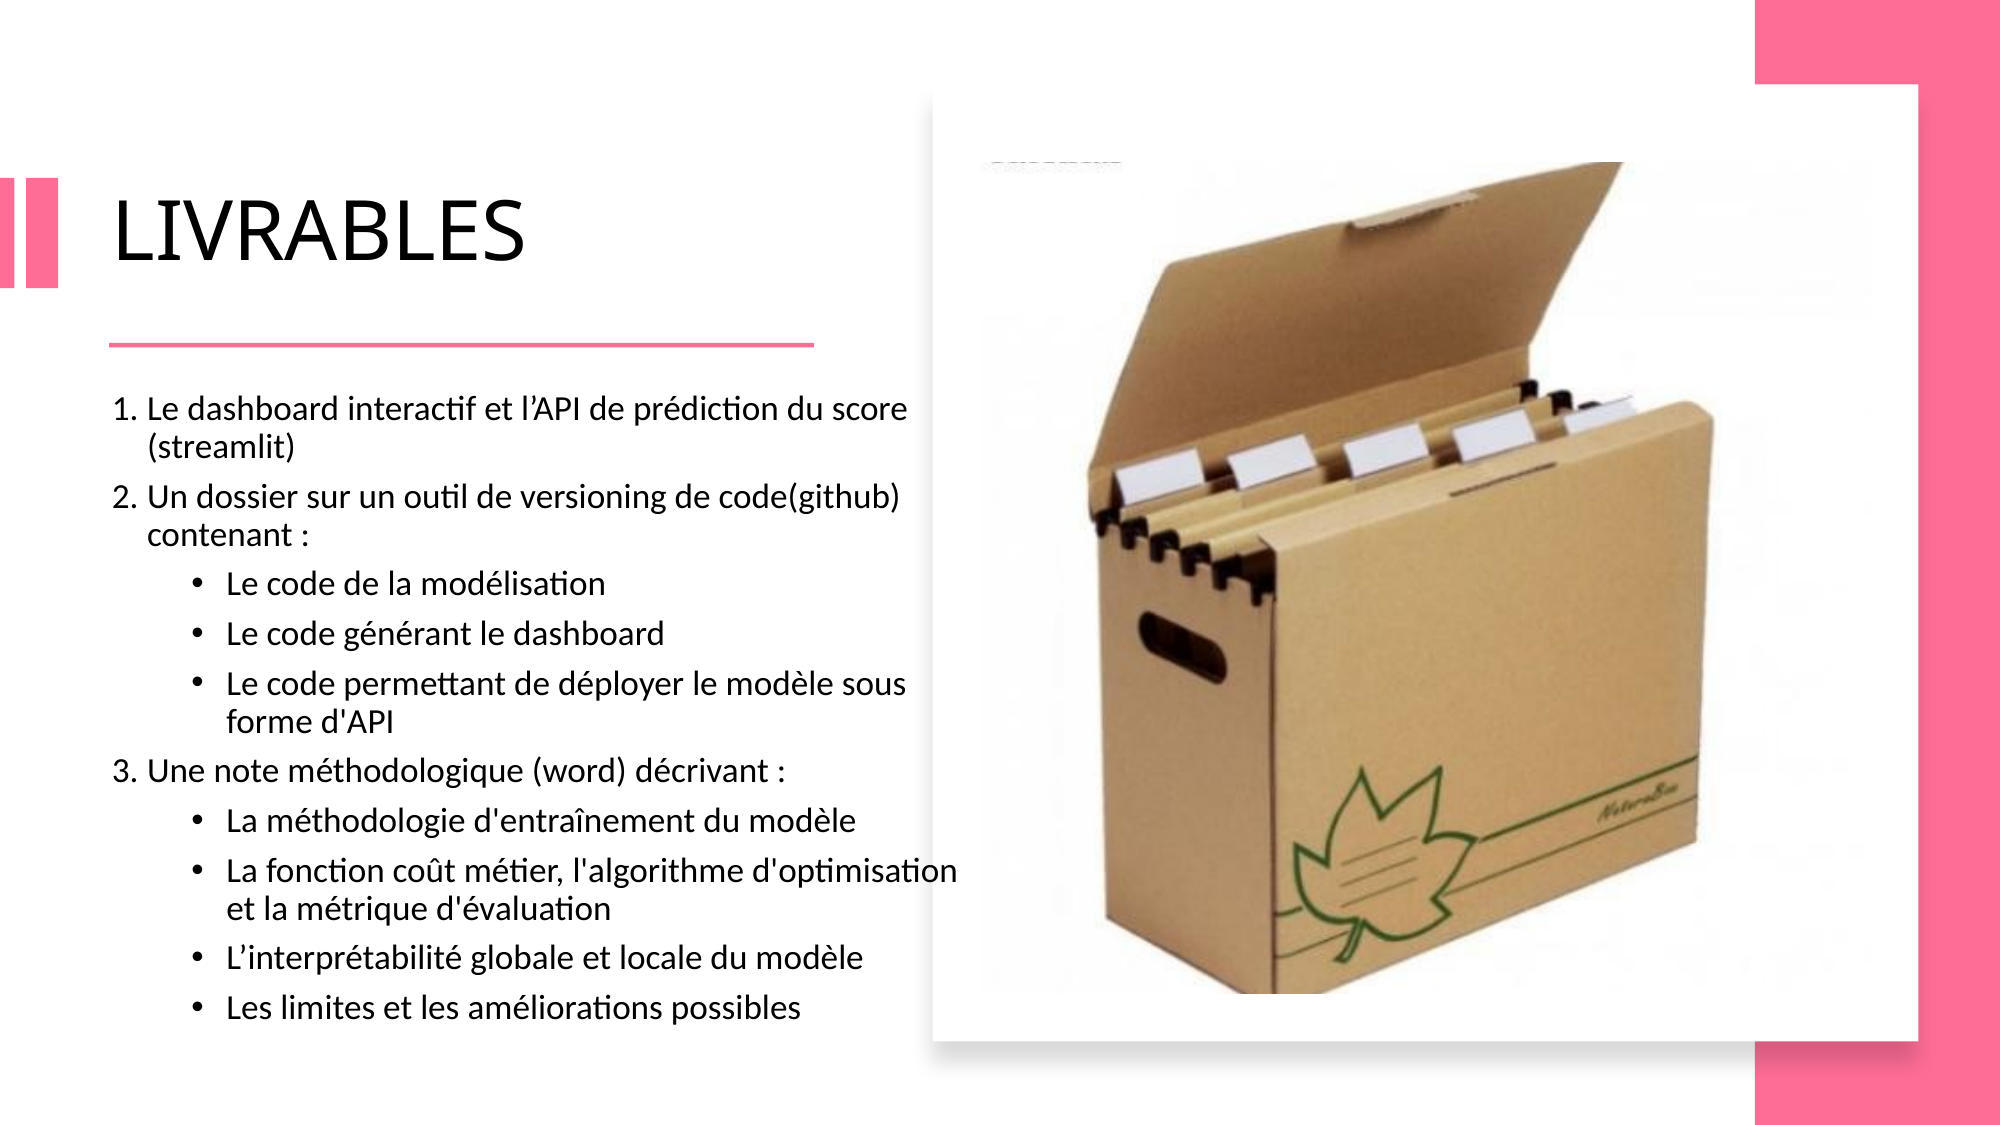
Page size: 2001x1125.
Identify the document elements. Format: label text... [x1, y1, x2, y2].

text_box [0, 177, 59, 289]
text_box [1754, 0, 2000, 1125]
text_box [932, 83, 1919, 1042]
picture [980, 162, 1871, 994]
title LIVRABLES [96, 140, 845, 326]
text_box [108, 342, 815, 348]
text_box [0, 0, 1754, 1125]
text_box Le dashboard interactif et l’API de prédiction du score (streamlit) Un dossier sur un outil de versioning de code(github) contenant : Le code de la modélisation Le code générant le dashboard Le code permettant de déployer le modèle sous forme d'API Une note méthodologique (word) décrivant : La méthodologie d'entraînement du modèle La fonction coût métier, l'algorithme d'optimisation et la métrique d'évaluation L’interprétabilité globale et locale du modèle Les limites et les améliorations possibles [96, 382, 1000, 1036]
